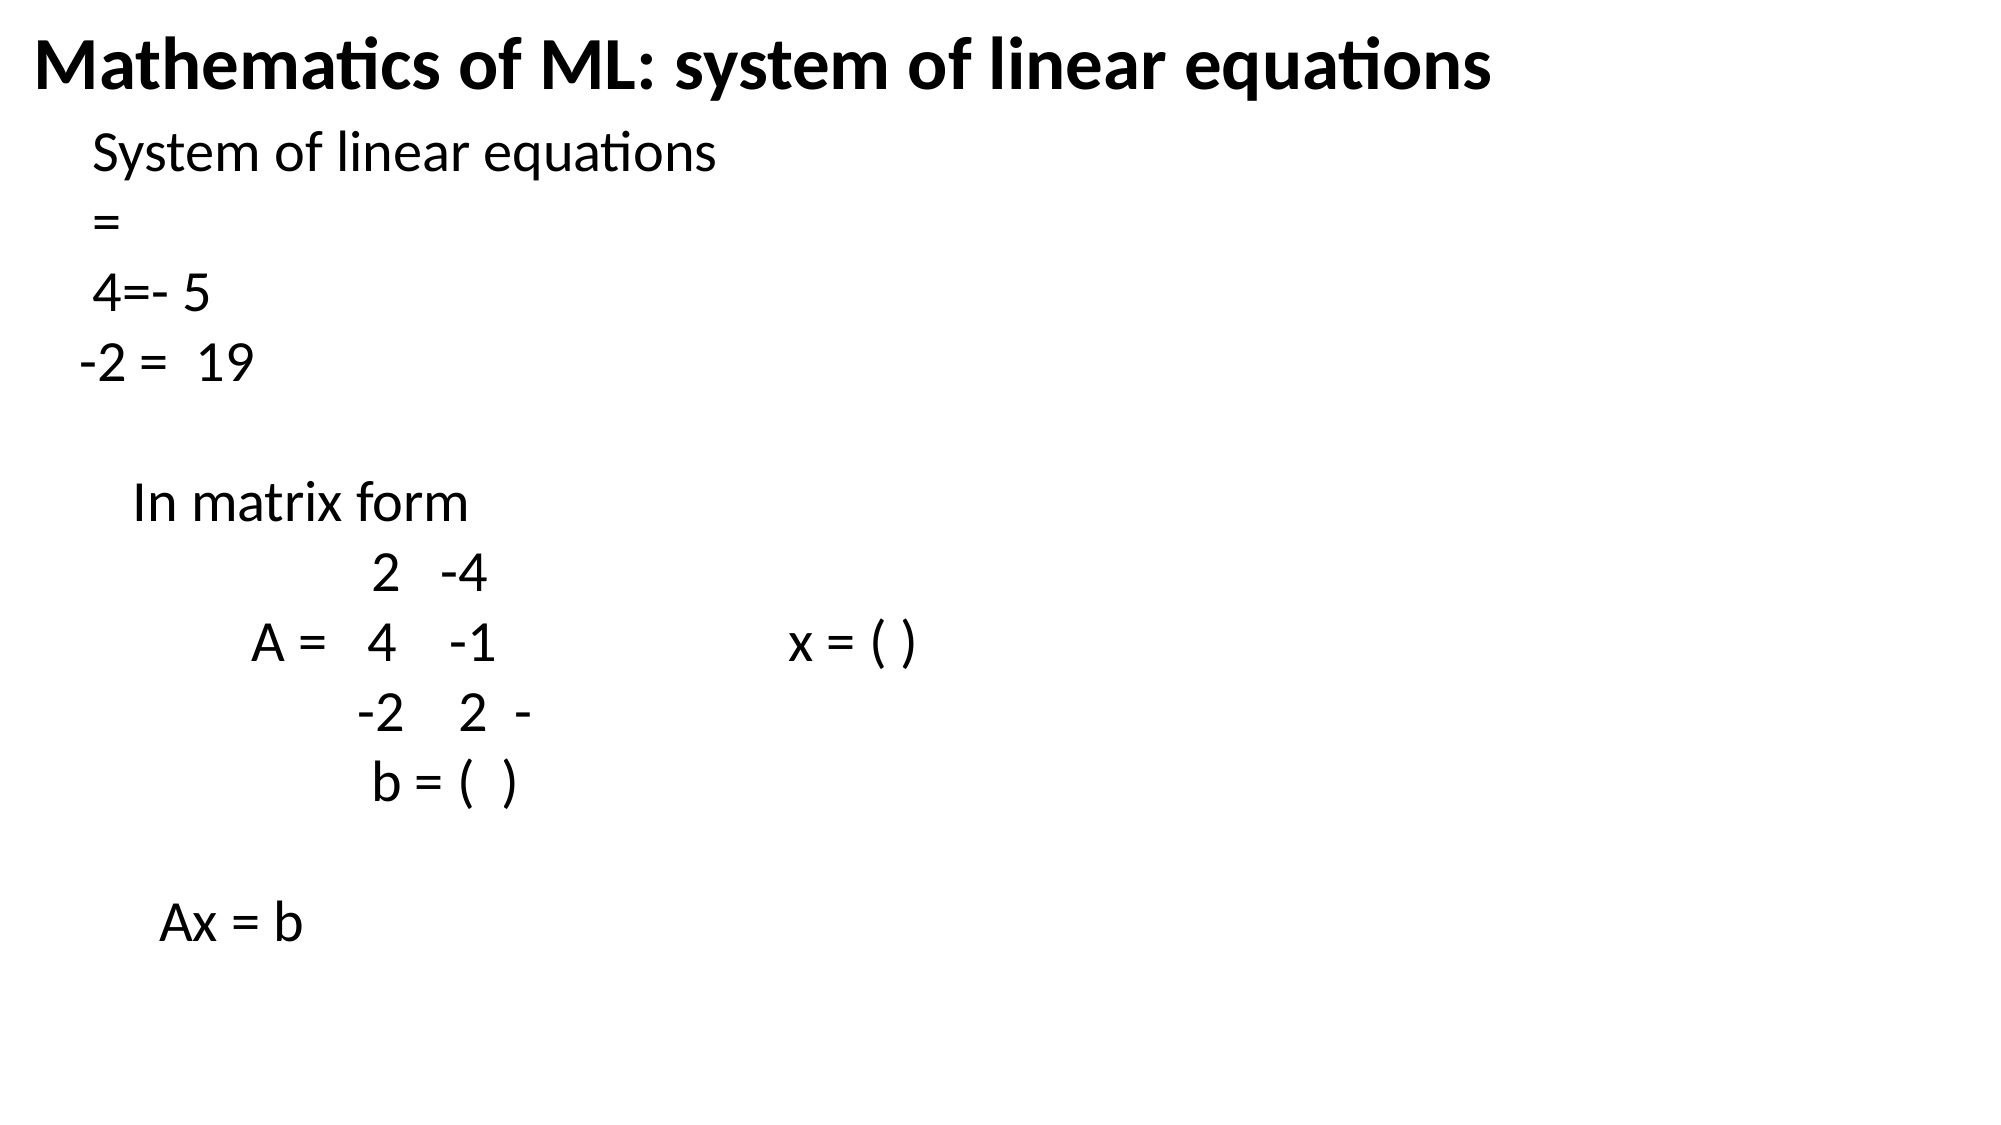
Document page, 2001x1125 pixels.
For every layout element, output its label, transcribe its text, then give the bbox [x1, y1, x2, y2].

text_box Mathematics of ML: system of linear equations [19, 6, 1510, 112]
text_box [204, 160, 1753, 303]
